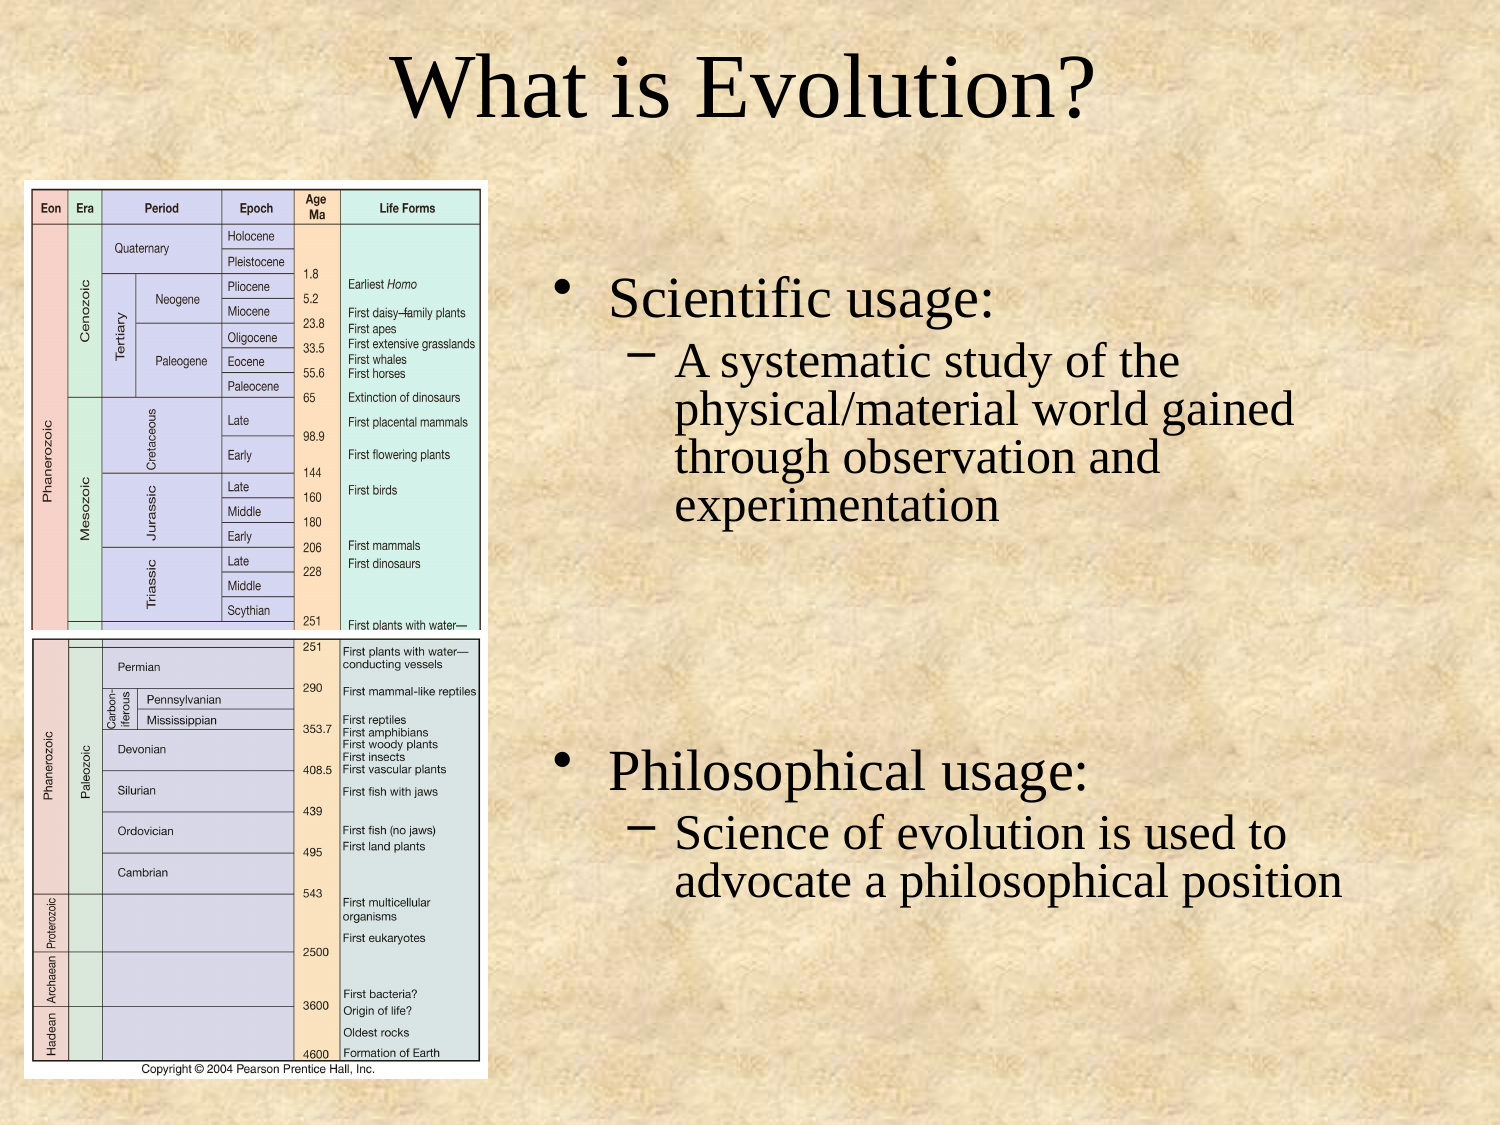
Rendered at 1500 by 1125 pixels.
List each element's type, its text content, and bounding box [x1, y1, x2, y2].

list Scientific usage: A systematic study of the physical/material world gained through observation and experimentation Philosophical usage: Science of evolution is used to advocate a philosophical position [537, 265, 1363, 541]
picture [0, 0, 1500, 1125]
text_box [24, 180, 489, 1079]
title What is Evolution? [300, 0, 1188, 175]
